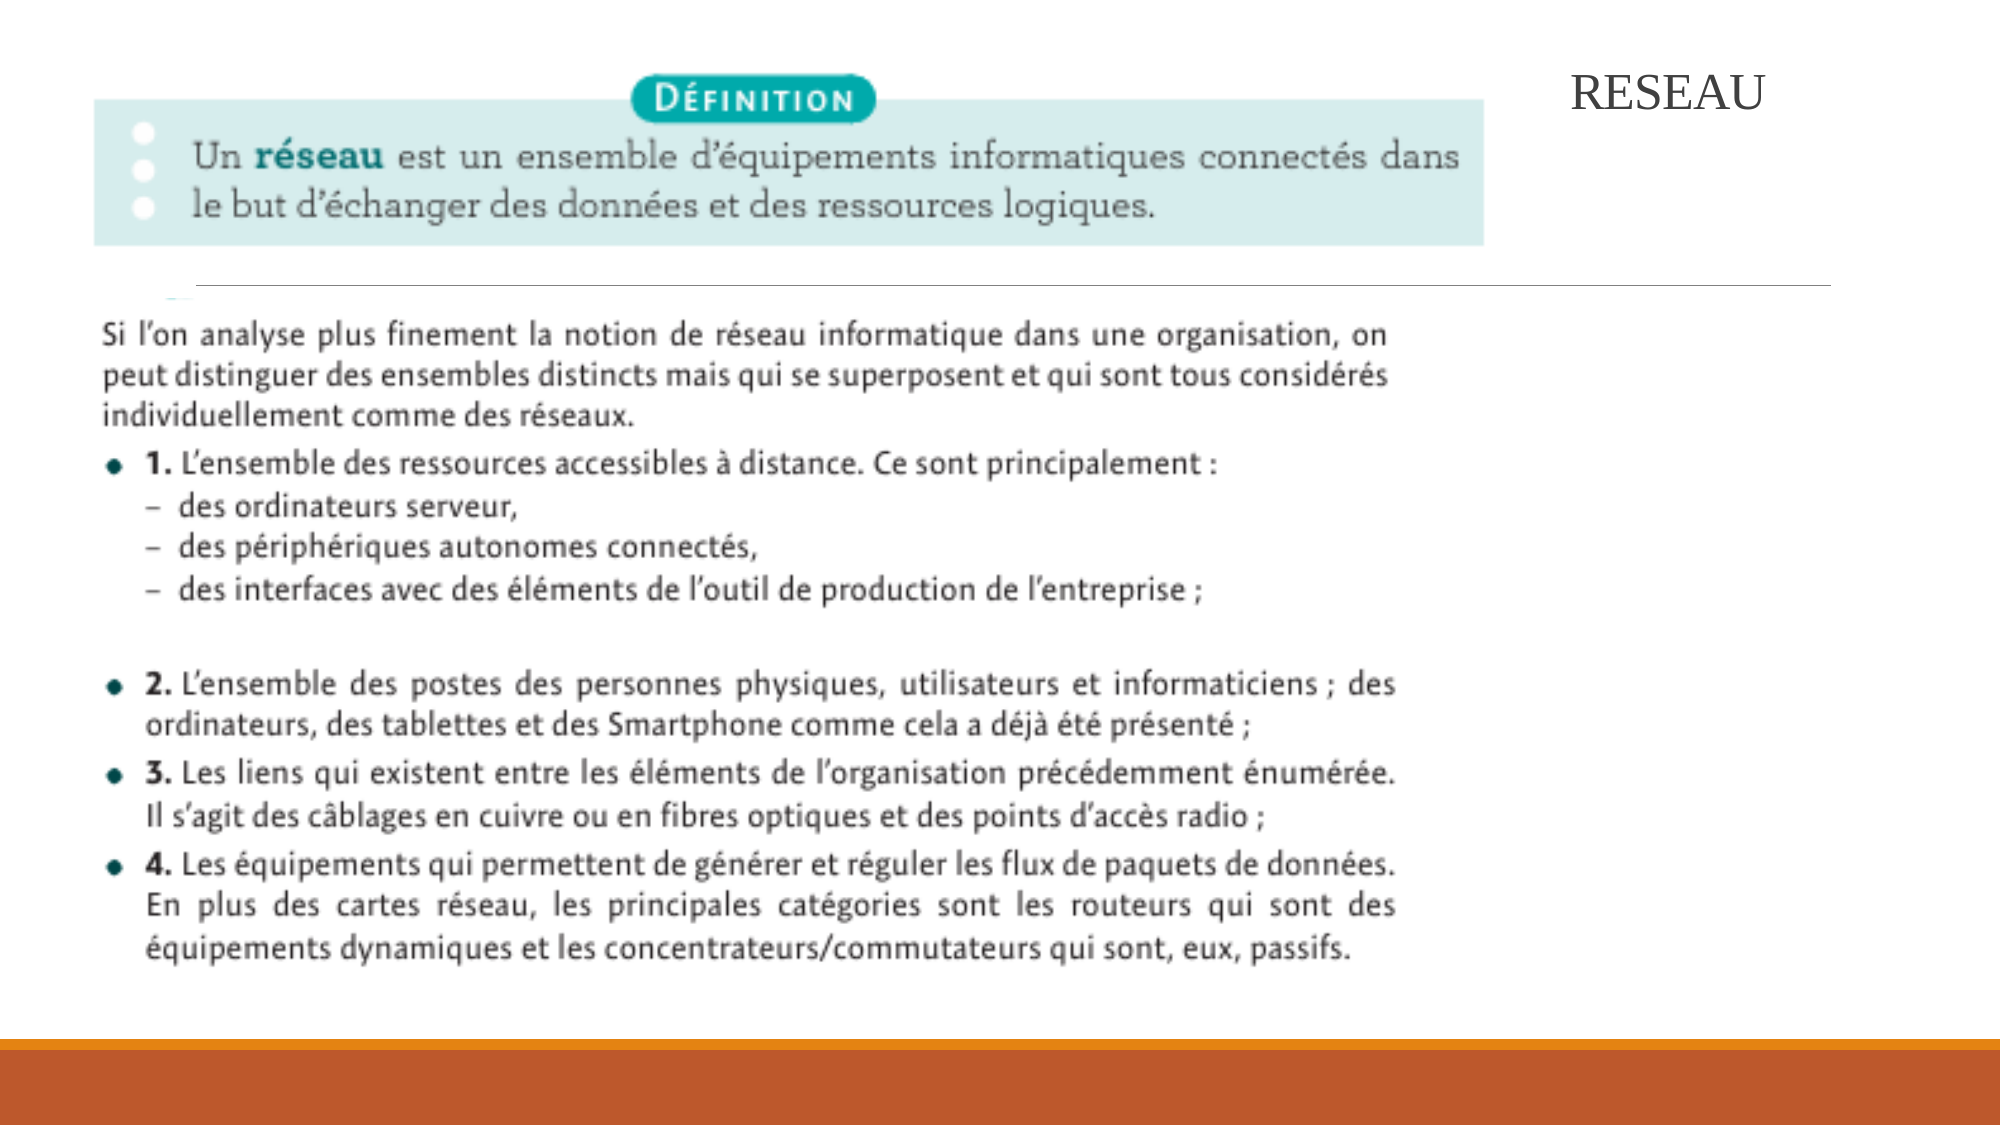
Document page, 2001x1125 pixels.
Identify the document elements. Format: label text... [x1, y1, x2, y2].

title RESEAU [1555, 59, 2000, 128]
picture [57, 298, 1426, 612]
picture [57, 641, 1482, 990]
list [57, 42, 1540, 284]
